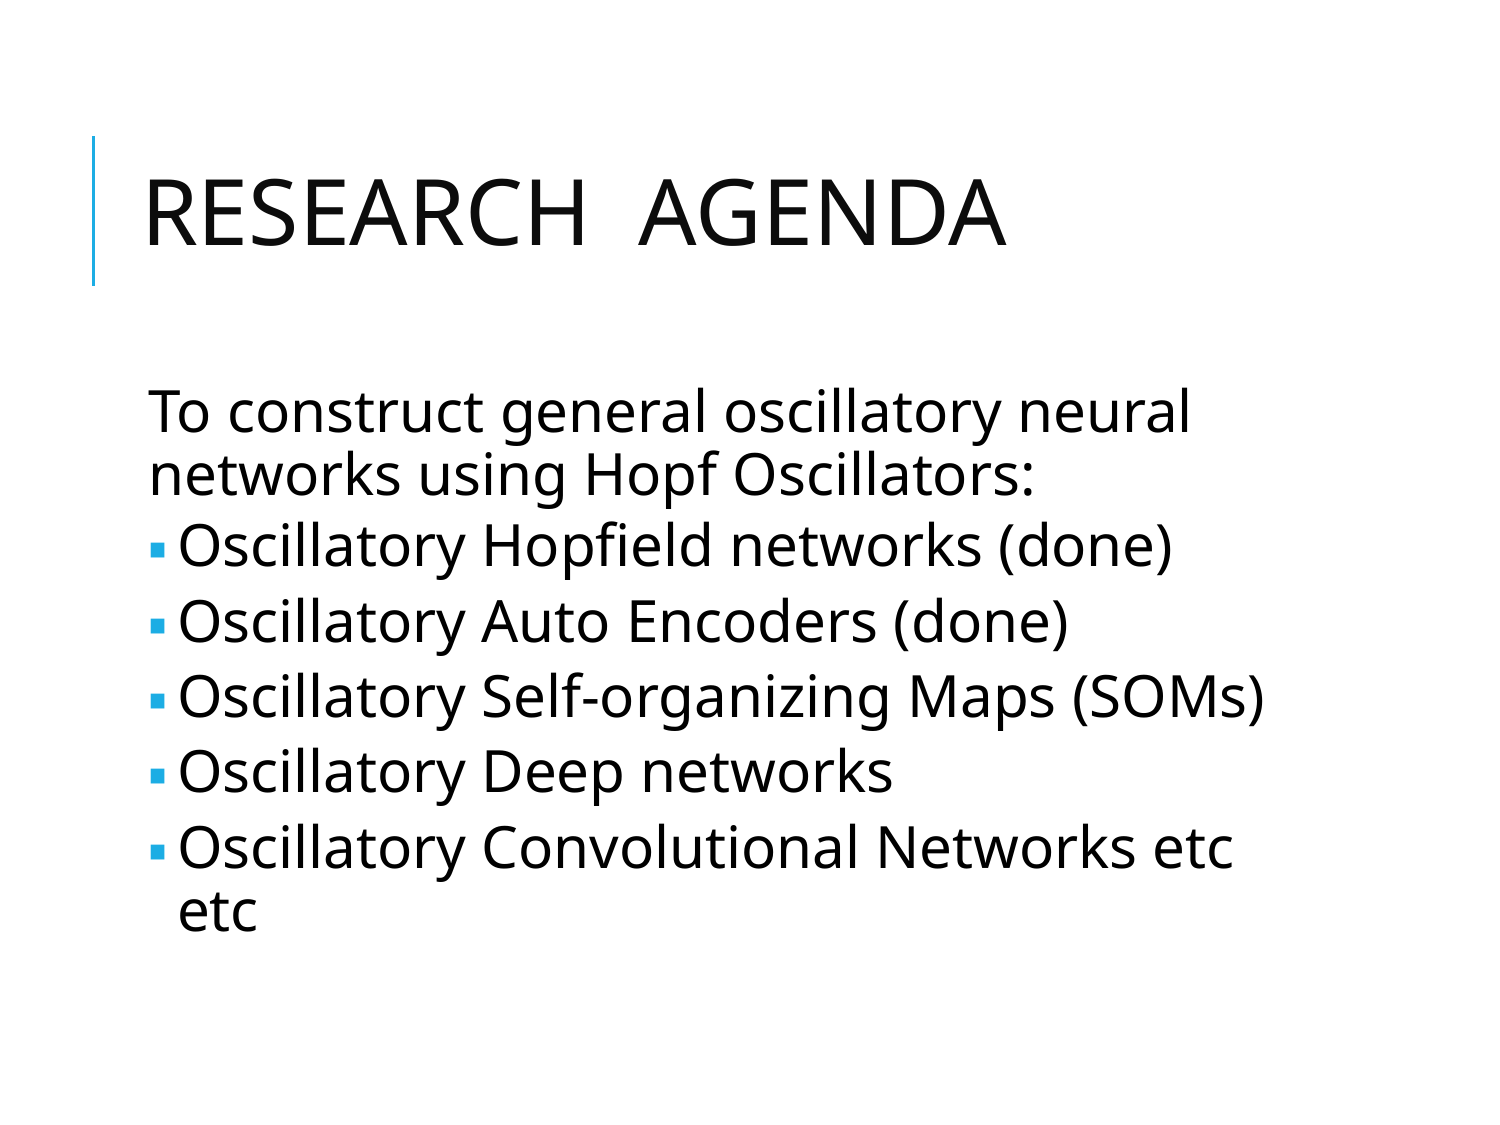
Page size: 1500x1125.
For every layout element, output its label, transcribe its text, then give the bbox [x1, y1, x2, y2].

list To construct general oscillatory neural networks using Hopf Oscillators: Oscillatory Hopfield networks (done) Oscillatory Auto Encoders (done) Oscillatory Self-organizing Maps (SOMs) Oscillatory Deep networks Oscillatory Convolutional Networks etc etc [126, 375, 1322, 1035]
title RESEARCH AGENDA [126, 96, 1322, 342]
